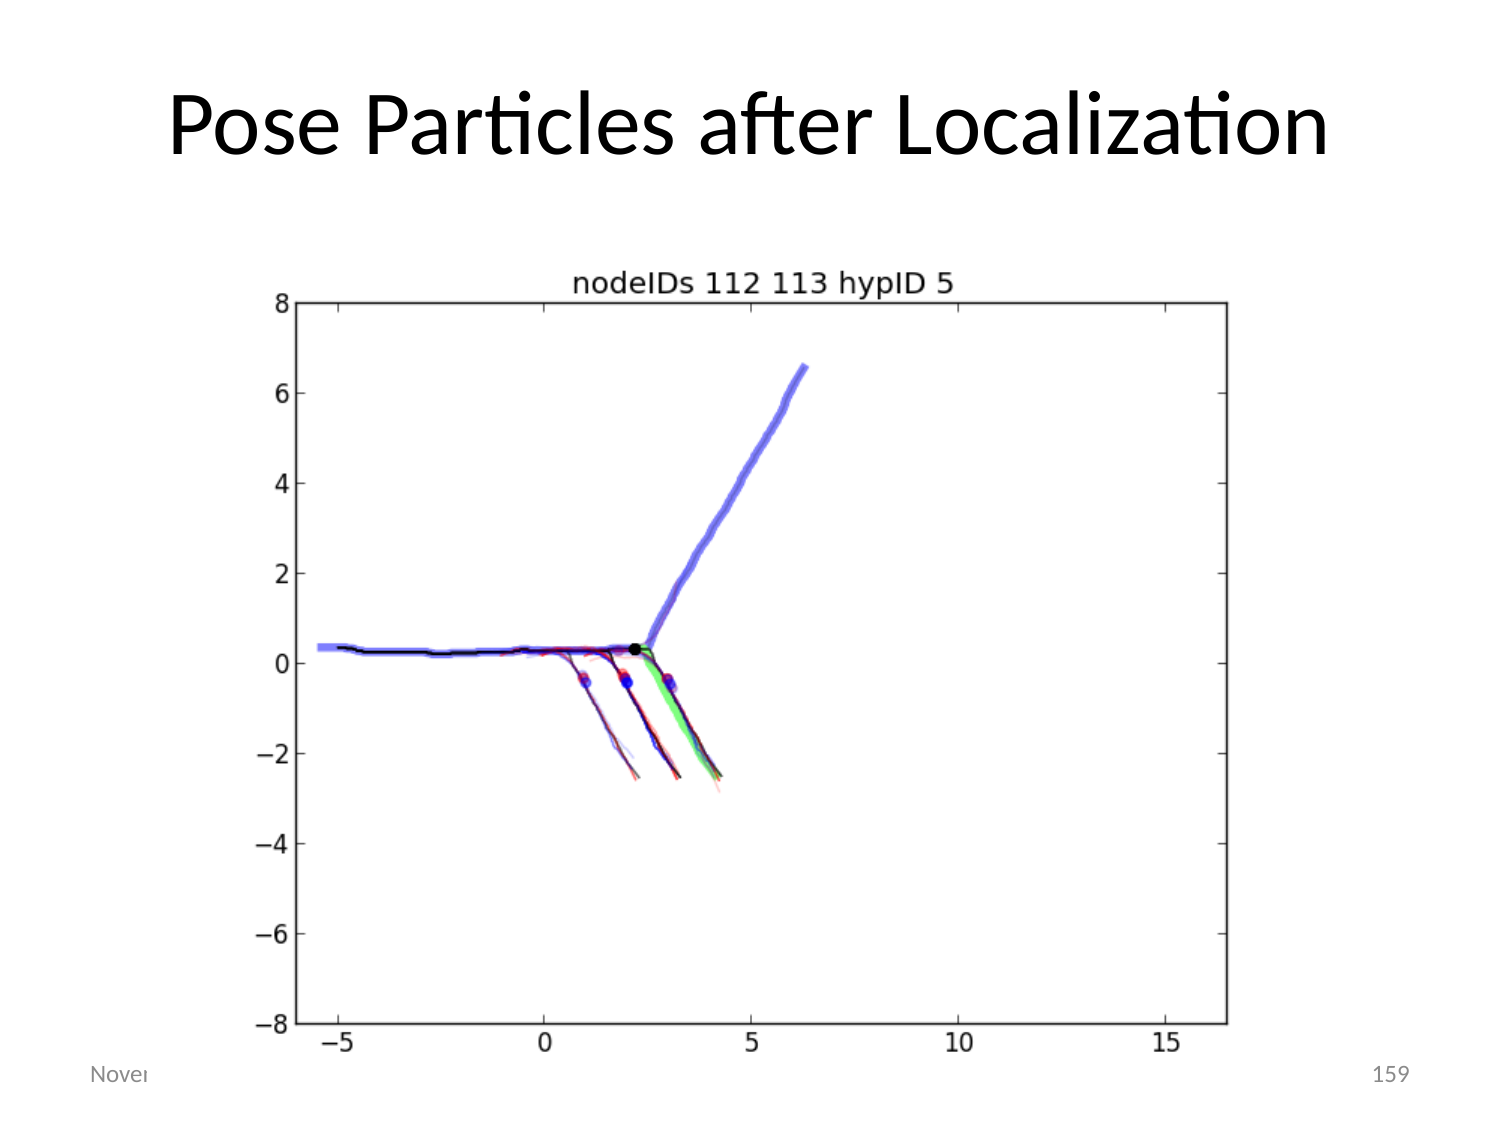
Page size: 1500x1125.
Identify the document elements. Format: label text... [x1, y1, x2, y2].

slide_number 159 [1354, 1042, 1425, 1103]
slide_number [75, 1042, 142, 1103]
picture [147, 214, 1349, 1115]
title Pose Particles after Localization [75, 23, 1425, 212]
